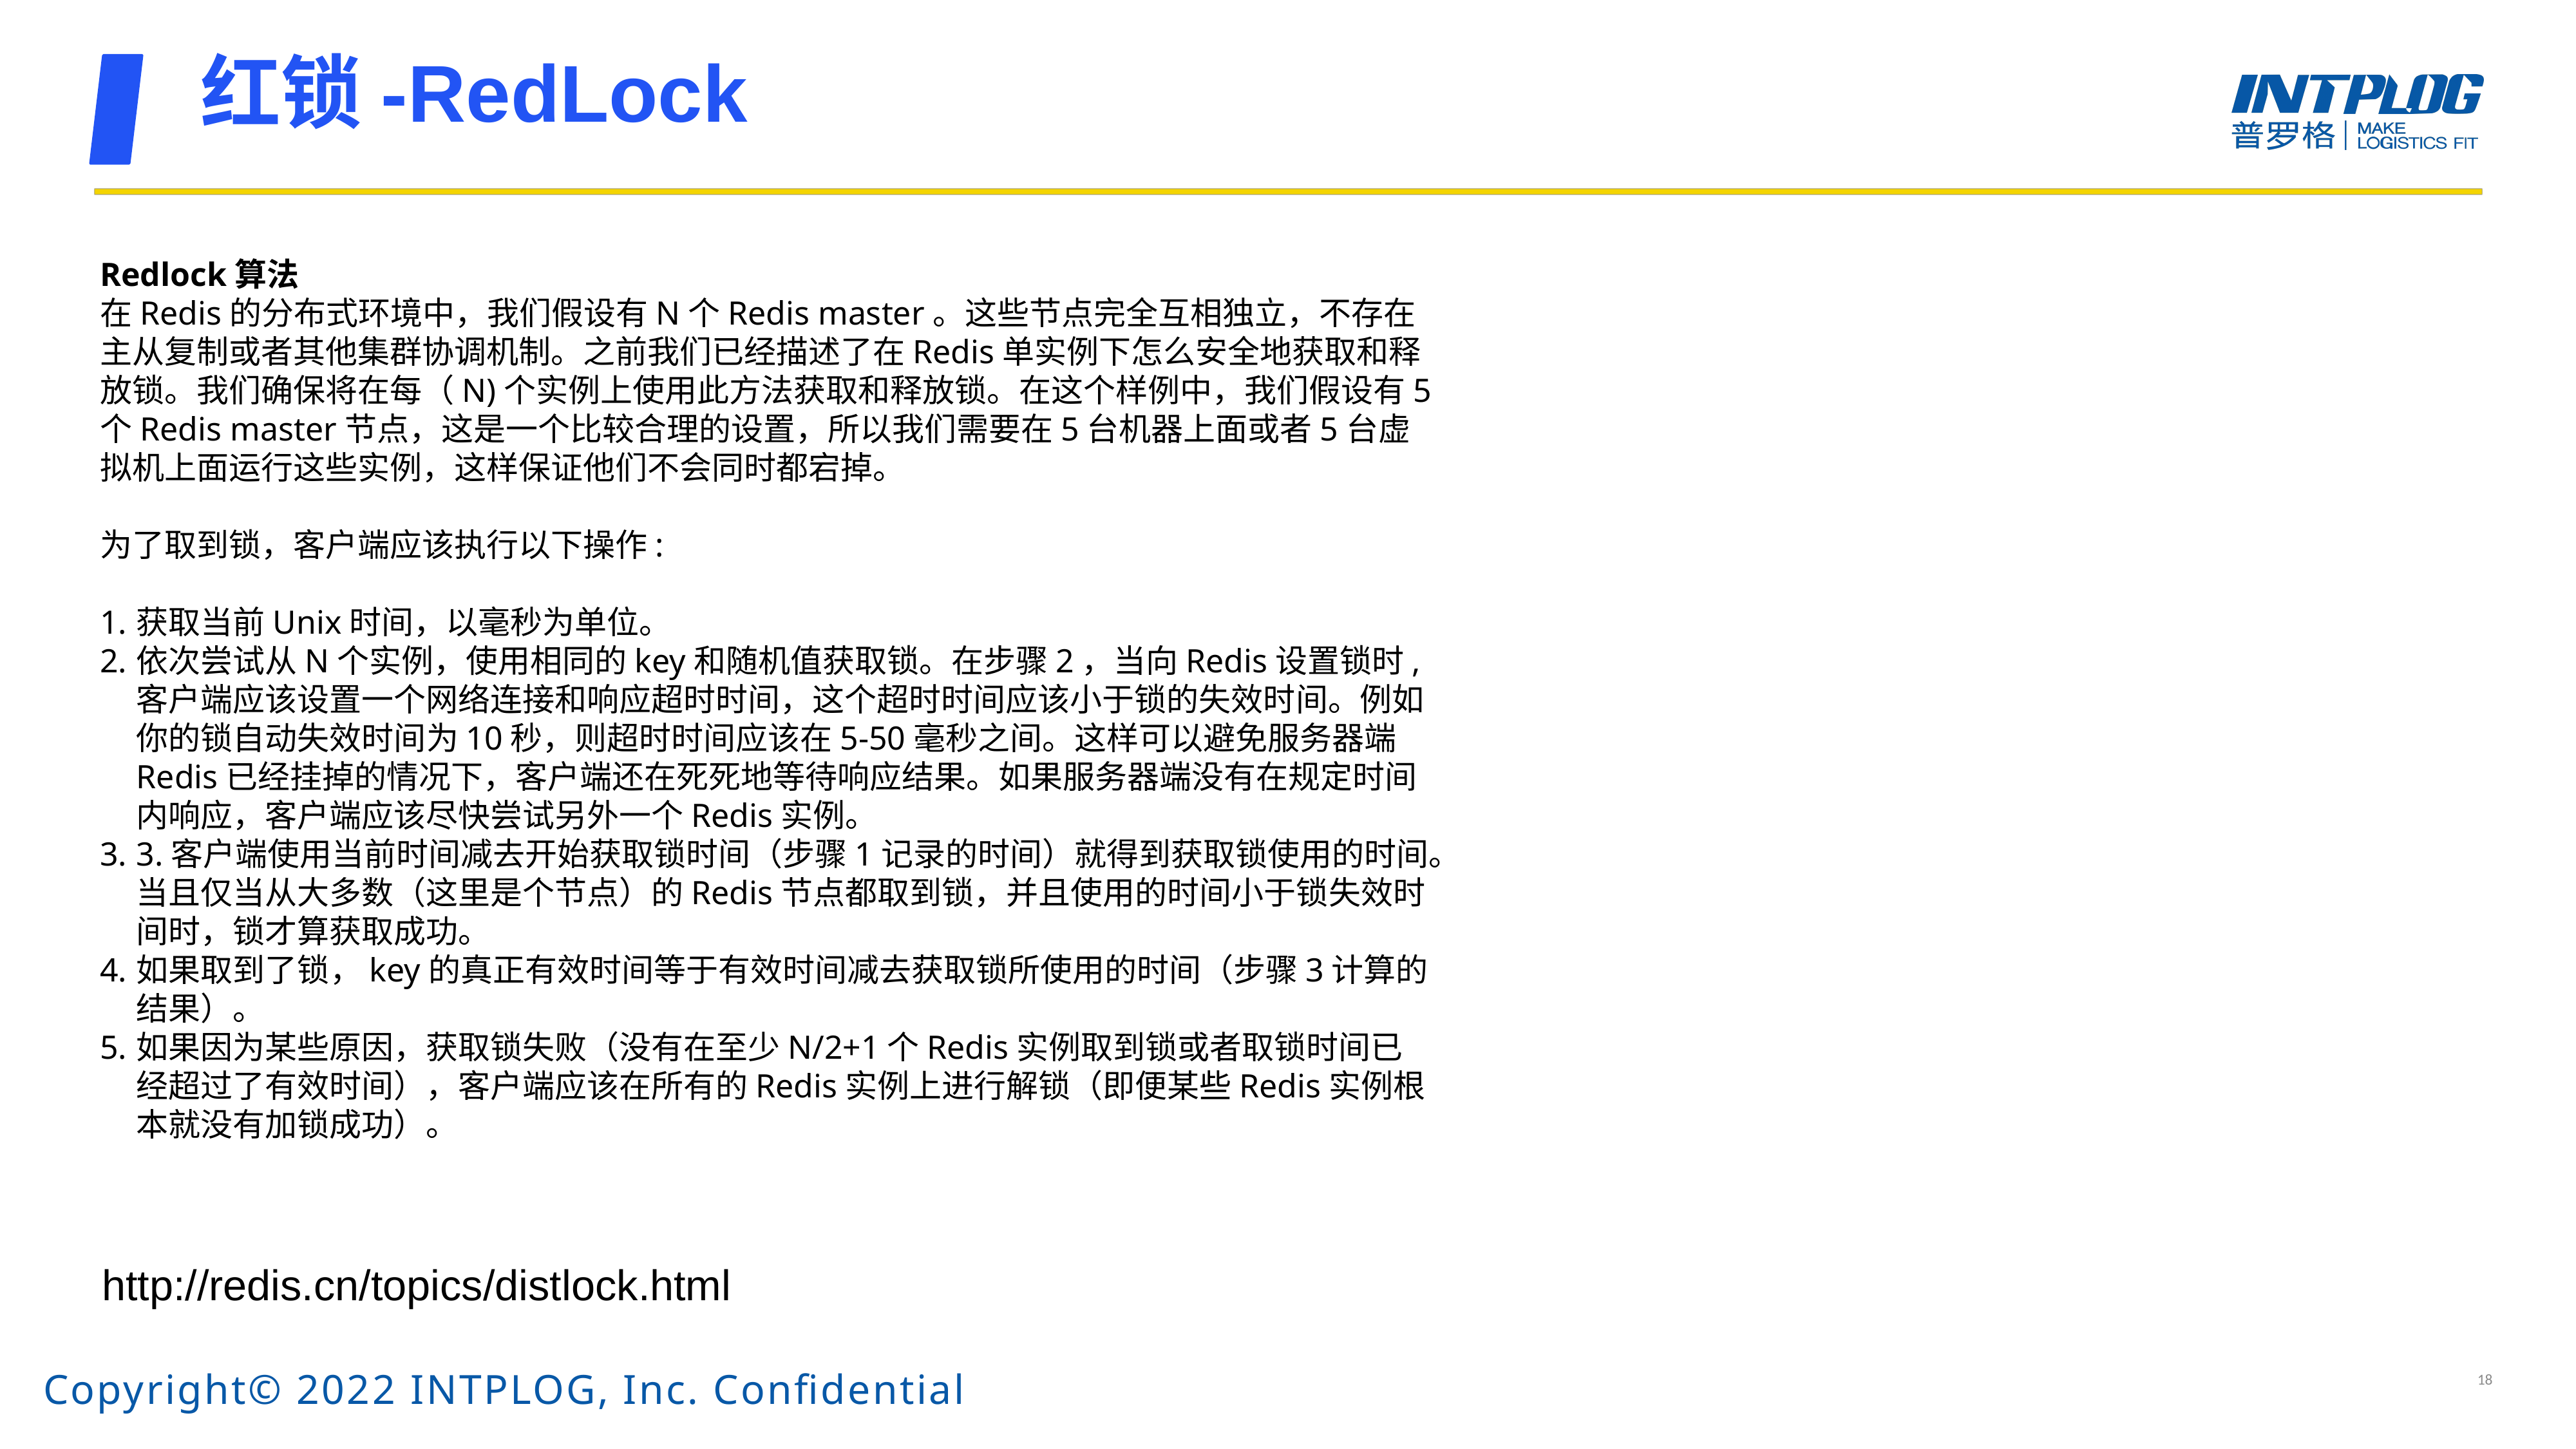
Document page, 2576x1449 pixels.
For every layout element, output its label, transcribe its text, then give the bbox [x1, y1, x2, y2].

text_box http://redis.cn/topics/distlock.html [92, 1253, 1381, 1314]
picture [2231, 74, 2484, 150]
picture [92, 186, 2484, 196]
text_box Redlock算法 在Redis的分布式环境中，我们假设有N个Redis master。这些节点完全互相独立，不存在主从复制或者其他集群协调机制。之前我们已经描述了在Redis单实例下怎么安全地获取和释放锁。我们确保将在每（N)个实例上使用此方法获取和释放锁。在这个样例中，我们假设有5个Redis master节点，这是一个比较合理的设置，所以我们需要在5台机器上面或者5台虚拟机上面运行这些实例，这样保证他们不会同时都宕掉。 为了取到锁，客户端应该执行以下操作: 获取当前Unix时间，以毫秒为单位。 依次尝试从N个实例，使用相同的key和随机值获取锁。在步骤2，当向Redis设置锁时,客户端应该设置一个网络连接和响应超时时间，这个超时时间应该小于锁的失效时间。例如你的锁自动失效时间为10秒，则超时时间应该在5-50毫秒之间。这样可以避免服务器端Redis已经挂掉的情况下，客户端还在死死地等待响应结果。如果服务器端没有在规定时间内响应，客户端应该尽快尝试另外一个Redis实例。 3.客户端使用当前时间减去开始获取锁时间（步骤1记录的时间）就得到获取锁使用的时间。当且仅当从大多数（这里是个节点）的Redis节点都取到锁，并且使用的时间小于锁失效时间时，锁才算获取成功。 如果取到了锁，key的真正有效时间等于有效时间减去获取锁所使用的时间（步骤3计算的结果）。 如果因为某些原因，获取锁失败（没有在至少N/2+1个Redis实例取到锁或者取锁时间已经超过了有效时间），客户端应该在所有的Redis实例上进行解锁（即便某些Redis实例根本就没有加锁成功）。 [90, 249, 1444, 1148]
text_box 红锁-RedLock [191, 36, 1965, 133]
text_box [89, 53, 144, 165]
